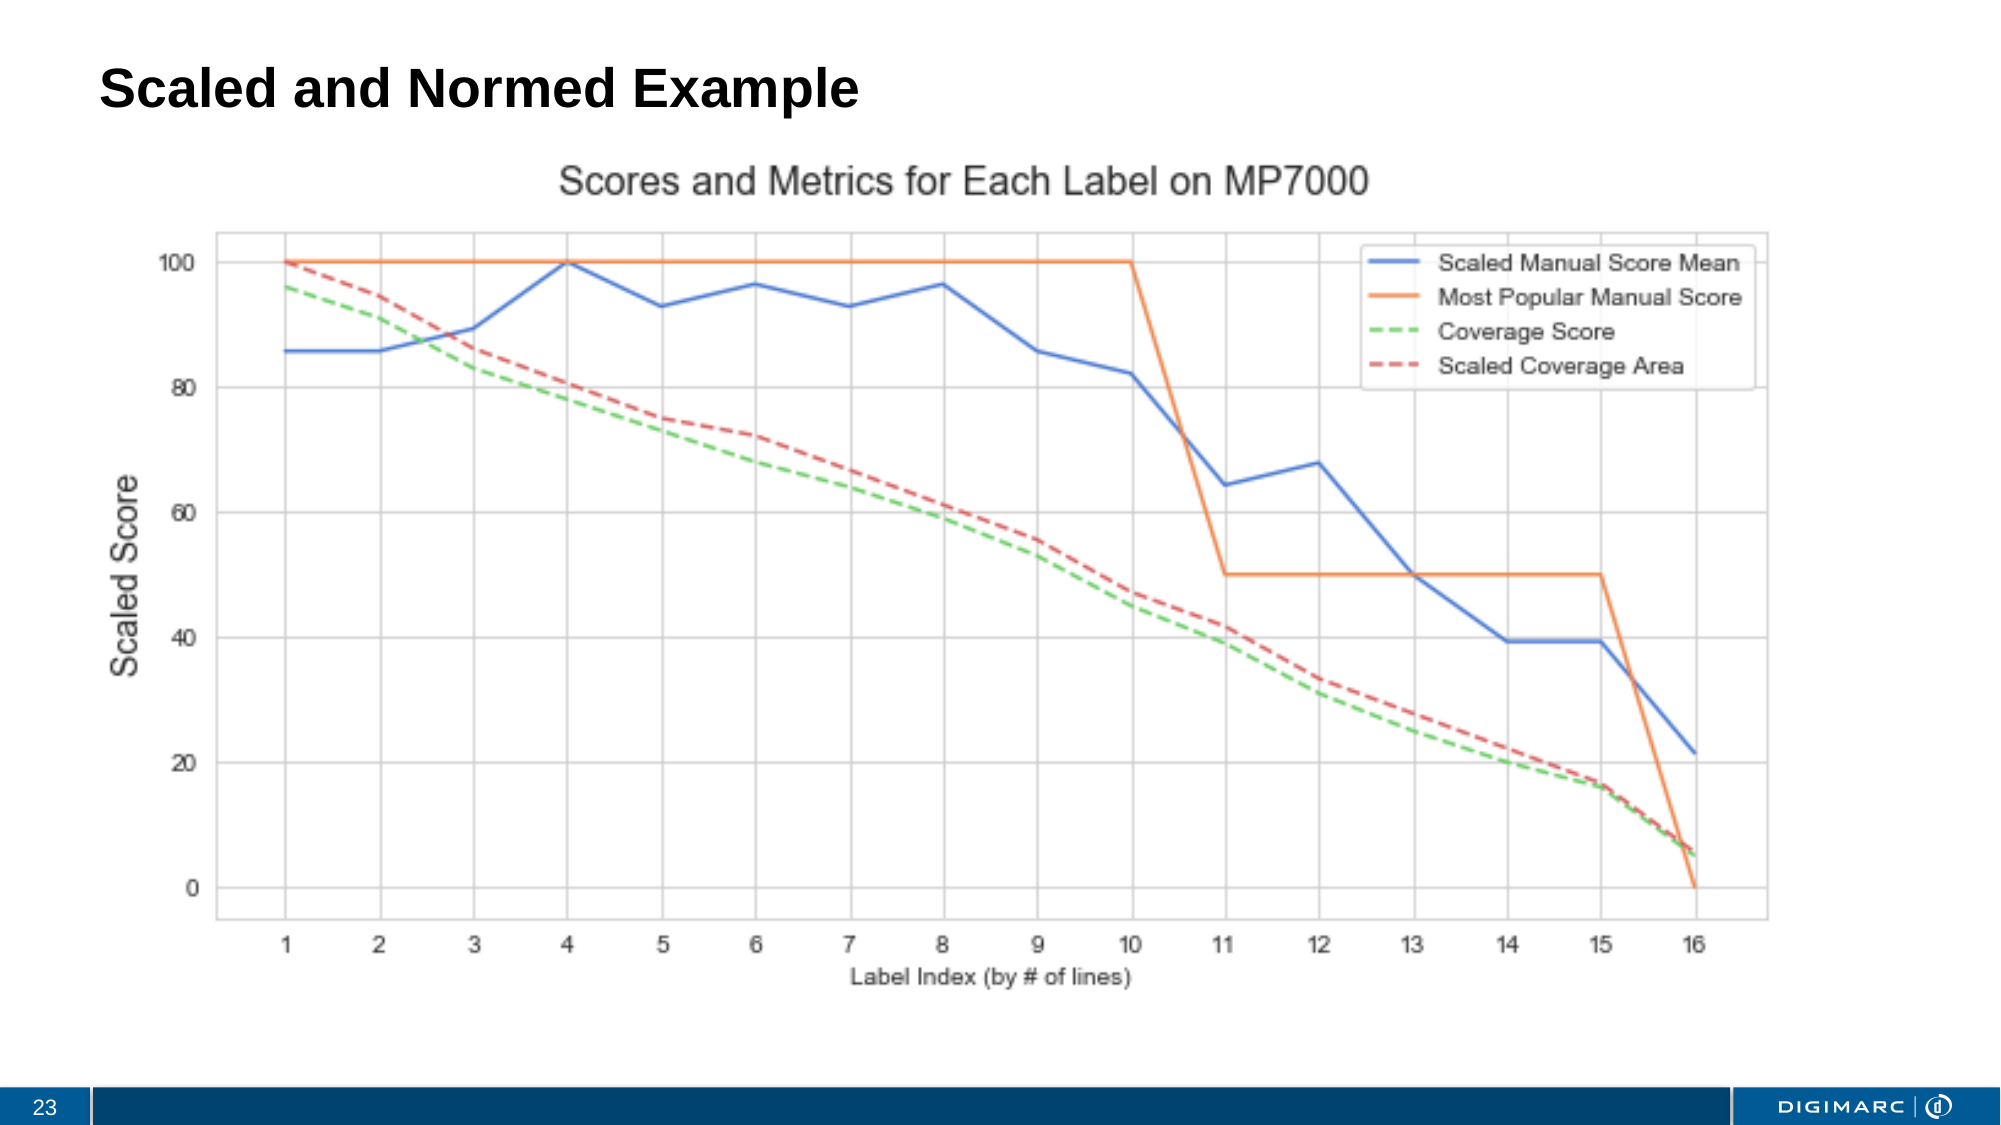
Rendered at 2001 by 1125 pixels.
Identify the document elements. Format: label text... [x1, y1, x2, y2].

picture [1779, 1094, 1952, 1119]
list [84, 149, 1848, 1032]
title Scaled and Normed Example [84, 45, 1902, 150]
